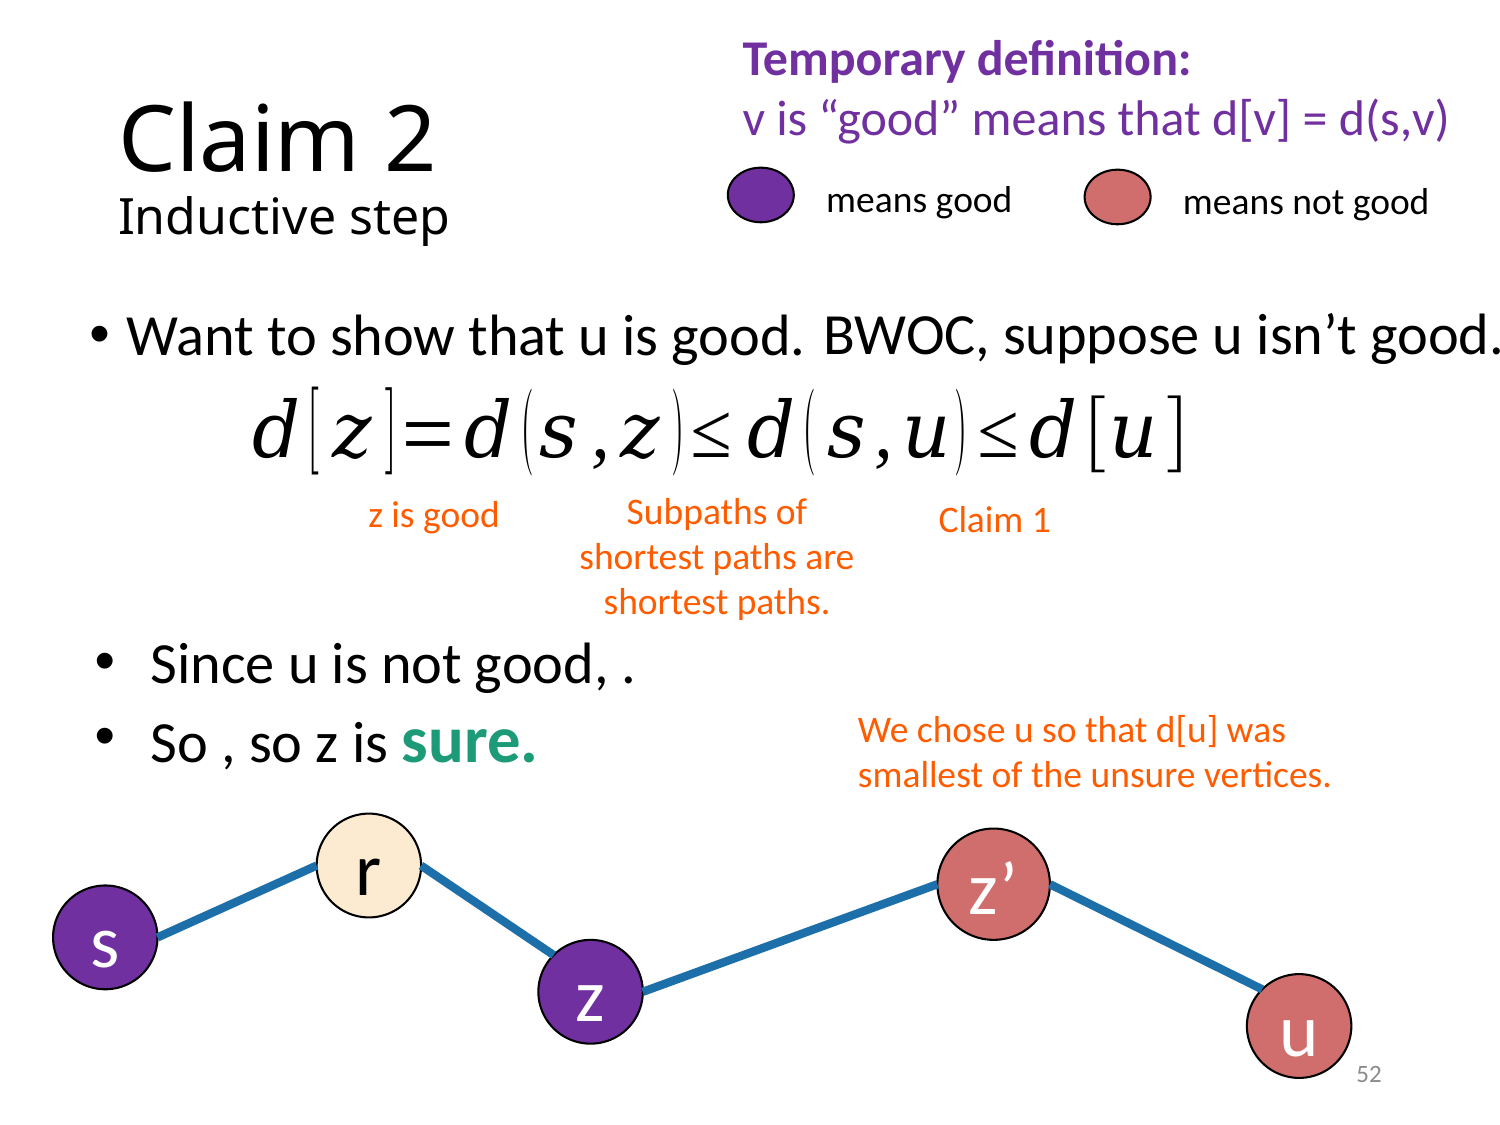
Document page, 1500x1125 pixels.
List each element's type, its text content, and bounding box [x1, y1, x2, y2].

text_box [642, 884, 938, 992]
title Claim 2 Inductive step [103, 59, 1397, 278]
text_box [1049, 884, 1263, 990]
text_box means not good [1168, 169, 1459, 230]
text_box s [51, 884, 159, 991]
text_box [157, 865, 317, 938]
slide_number 52 [1059, 1042, 1397, 1103]
text_box z [537, 938, 644, 1045]
text_box [1083, 168, 1152, 226]
text_box We chose u so that d[u] was smallest of the unsure vertices. [843, 697, 1397, 803]
text_box u [1245, 973, 1353, 1042]
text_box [421, 865, 554, 956]
text_box BWOC, suppose u isn’t good. [809, 288, 1500, 374]
text_box means good [811, 167, 1050, 228]
list Want to show that u is good. [74, 297, 1472, 1012]
text_box [726, 166, 795, 224]
text_box Subpaths of shortest paths are shortest paths. [556, 479, 879, 630]
text_box z is good [353, 482, 526, 543]
text_box z’ [936, 827, 1051, 941]
text_box r [315, 812, 423, 919]
text_box Claim 1 [923, 487, 1246, 547]
text_box Temporary definition: v is “good” means that d[v] = d(s,v) [727, 17, 1500, 153]
